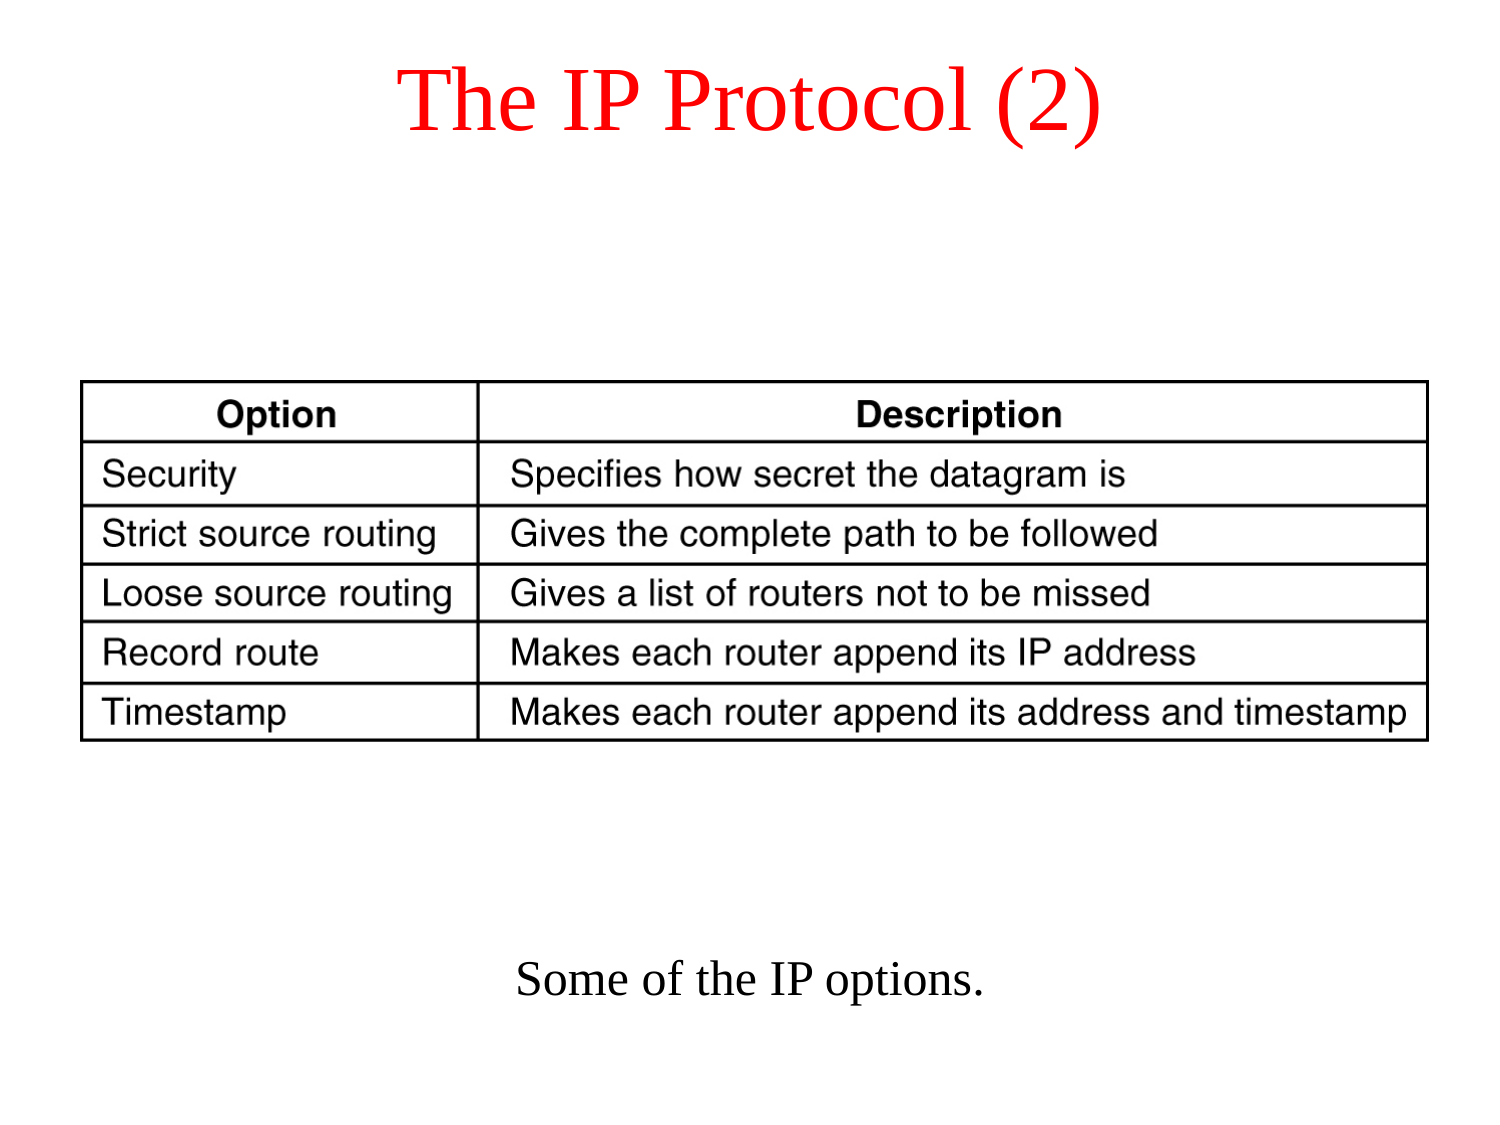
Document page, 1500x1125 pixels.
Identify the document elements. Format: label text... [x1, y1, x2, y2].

title The IP Protocol (2) [0, 0, 1500, 188]
list Some of the IP options. [0, 937, 1500, 1076]
picture [80, 380, 1429, 742]
